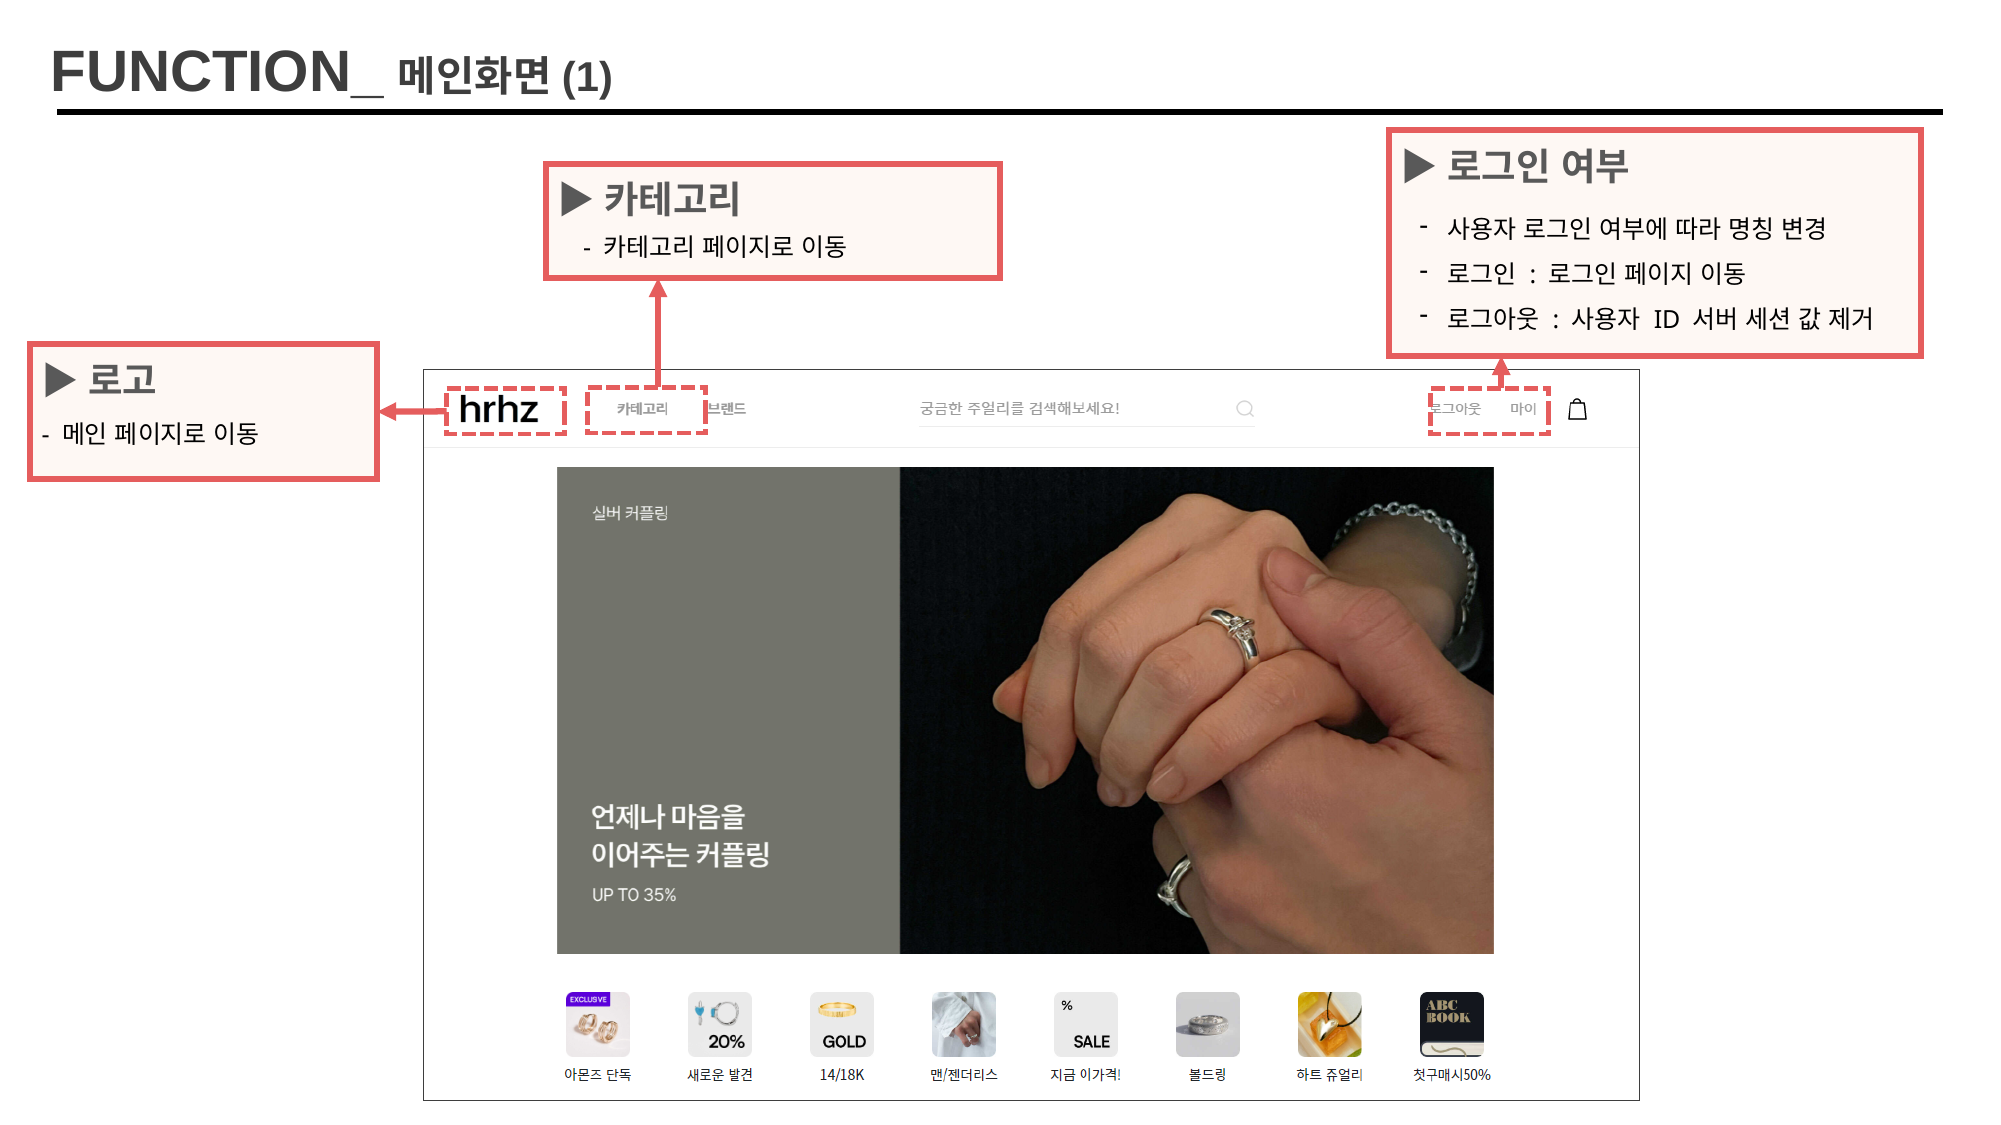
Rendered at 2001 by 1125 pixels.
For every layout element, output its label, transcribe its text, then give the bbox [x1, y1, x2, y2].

text_box ▶카테고리 [542, 168, 773, 229]
text_box ▶로고 [26, 349, 257, 410]
text_box FUNCTION_메인화면(1) [36, 25, 628, 111]
picture [423, 369, 1640, 1101]
text_box - 메인 페이지로 이동 [26, 411, 403, 457]
text_box [1388, 196, 1922, 357]
text_box [29, 343, 378, 411]
text_box [29, 457, 378, 480]
text_box [545, 163, 1001, 279]
text_box 사용자 로그인 여부에 따라 명칭 변경 로그인 : 로그인 페이지 이동 로그아웃 : 사용자 ID 서버 세션 값 제거 [1404, 191, 1936, 341]
text_box - 카테고리 페이지로 이동 [568, 224, 945, 269]
text_box ▶로그인 여부 [1386, 135, 1731, 196]
text_box [1388, 129, 1922, 191]
